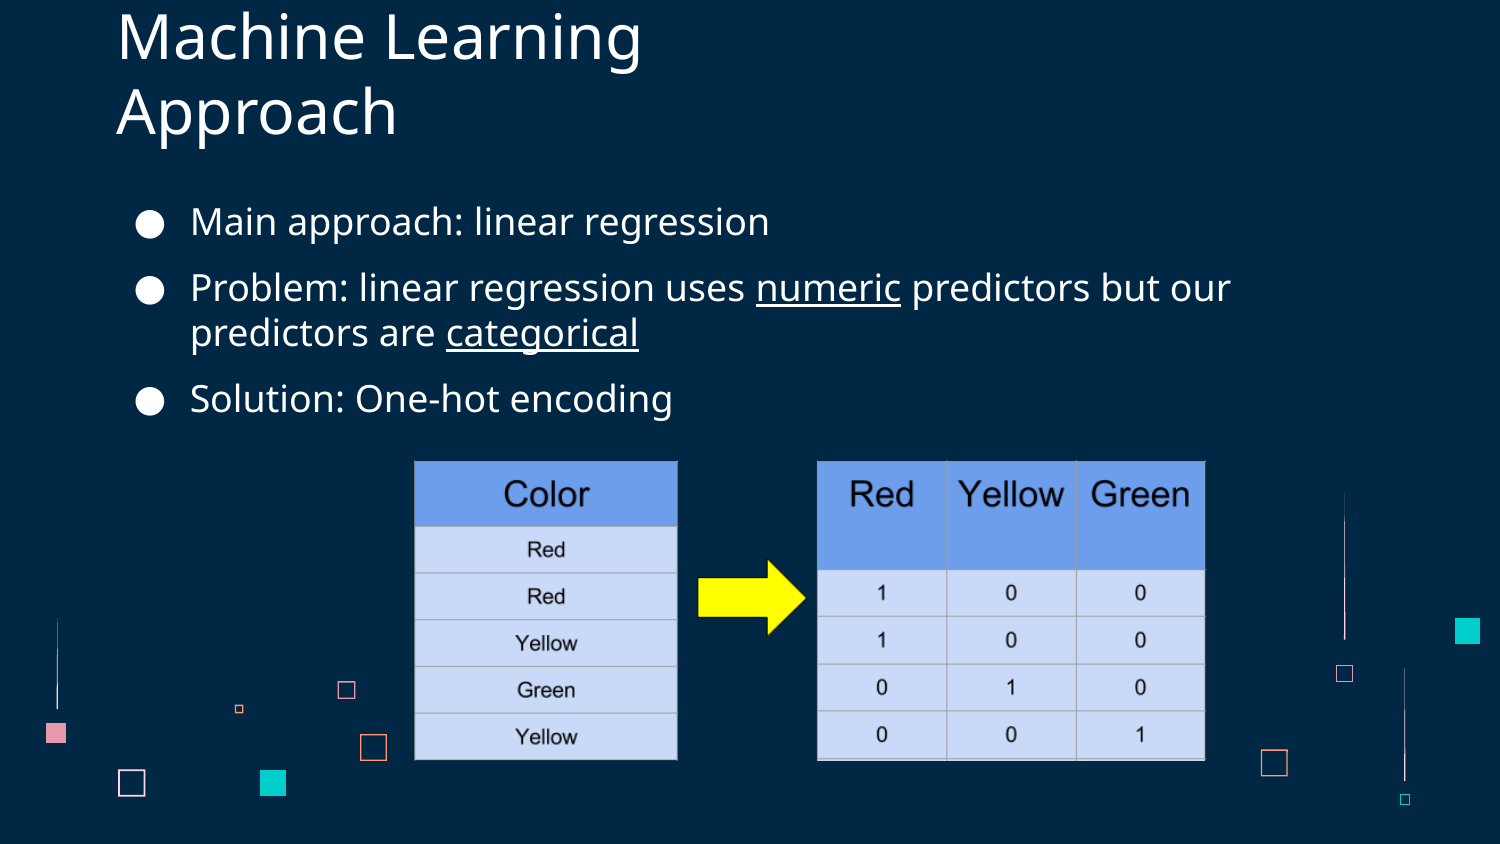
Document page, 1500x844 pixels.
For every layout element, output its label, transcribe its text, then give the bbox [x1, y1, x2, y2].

title Machine Learning Approach [101, 67, 913, 163]
picture [404, 454, 1217, 762]
list Main approach: linear regression Problem: linear regression uses numeric predictors but our predictors are categorical Solution: One-hot encoding [99, 182, 1401, 711]
